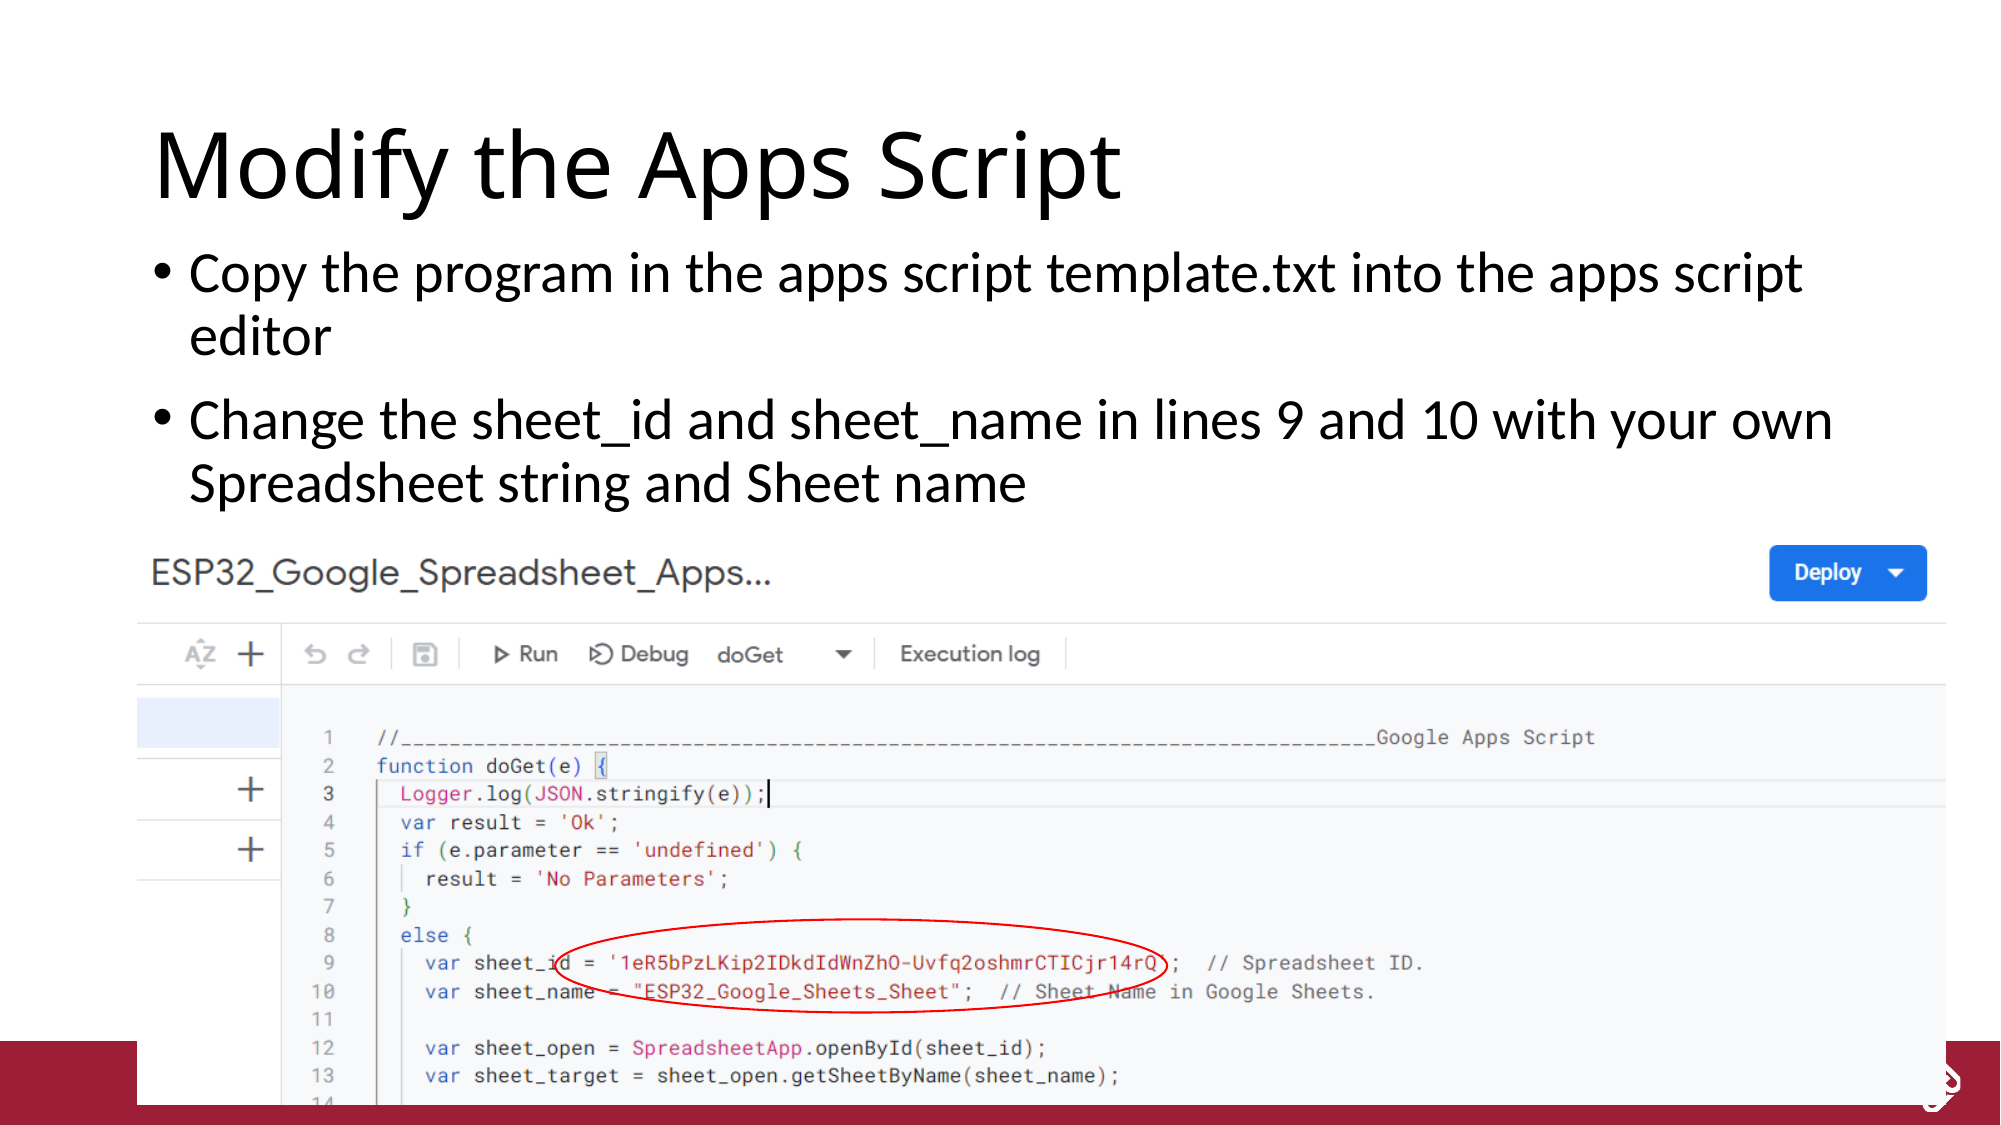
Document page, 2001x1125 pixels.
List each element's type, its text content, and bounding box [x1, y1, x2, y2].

list Copy the program in the apps script template.txt into the apps script editor Change the sheet_id and sheet_name in lines 9 and 10 with your own Spreadsheet string and Sheet name [137, 234, 1863, 545]
title Modify the Apps Script [137, 59, 1863, 234]
picture [0, 545, 2000, 1125]
